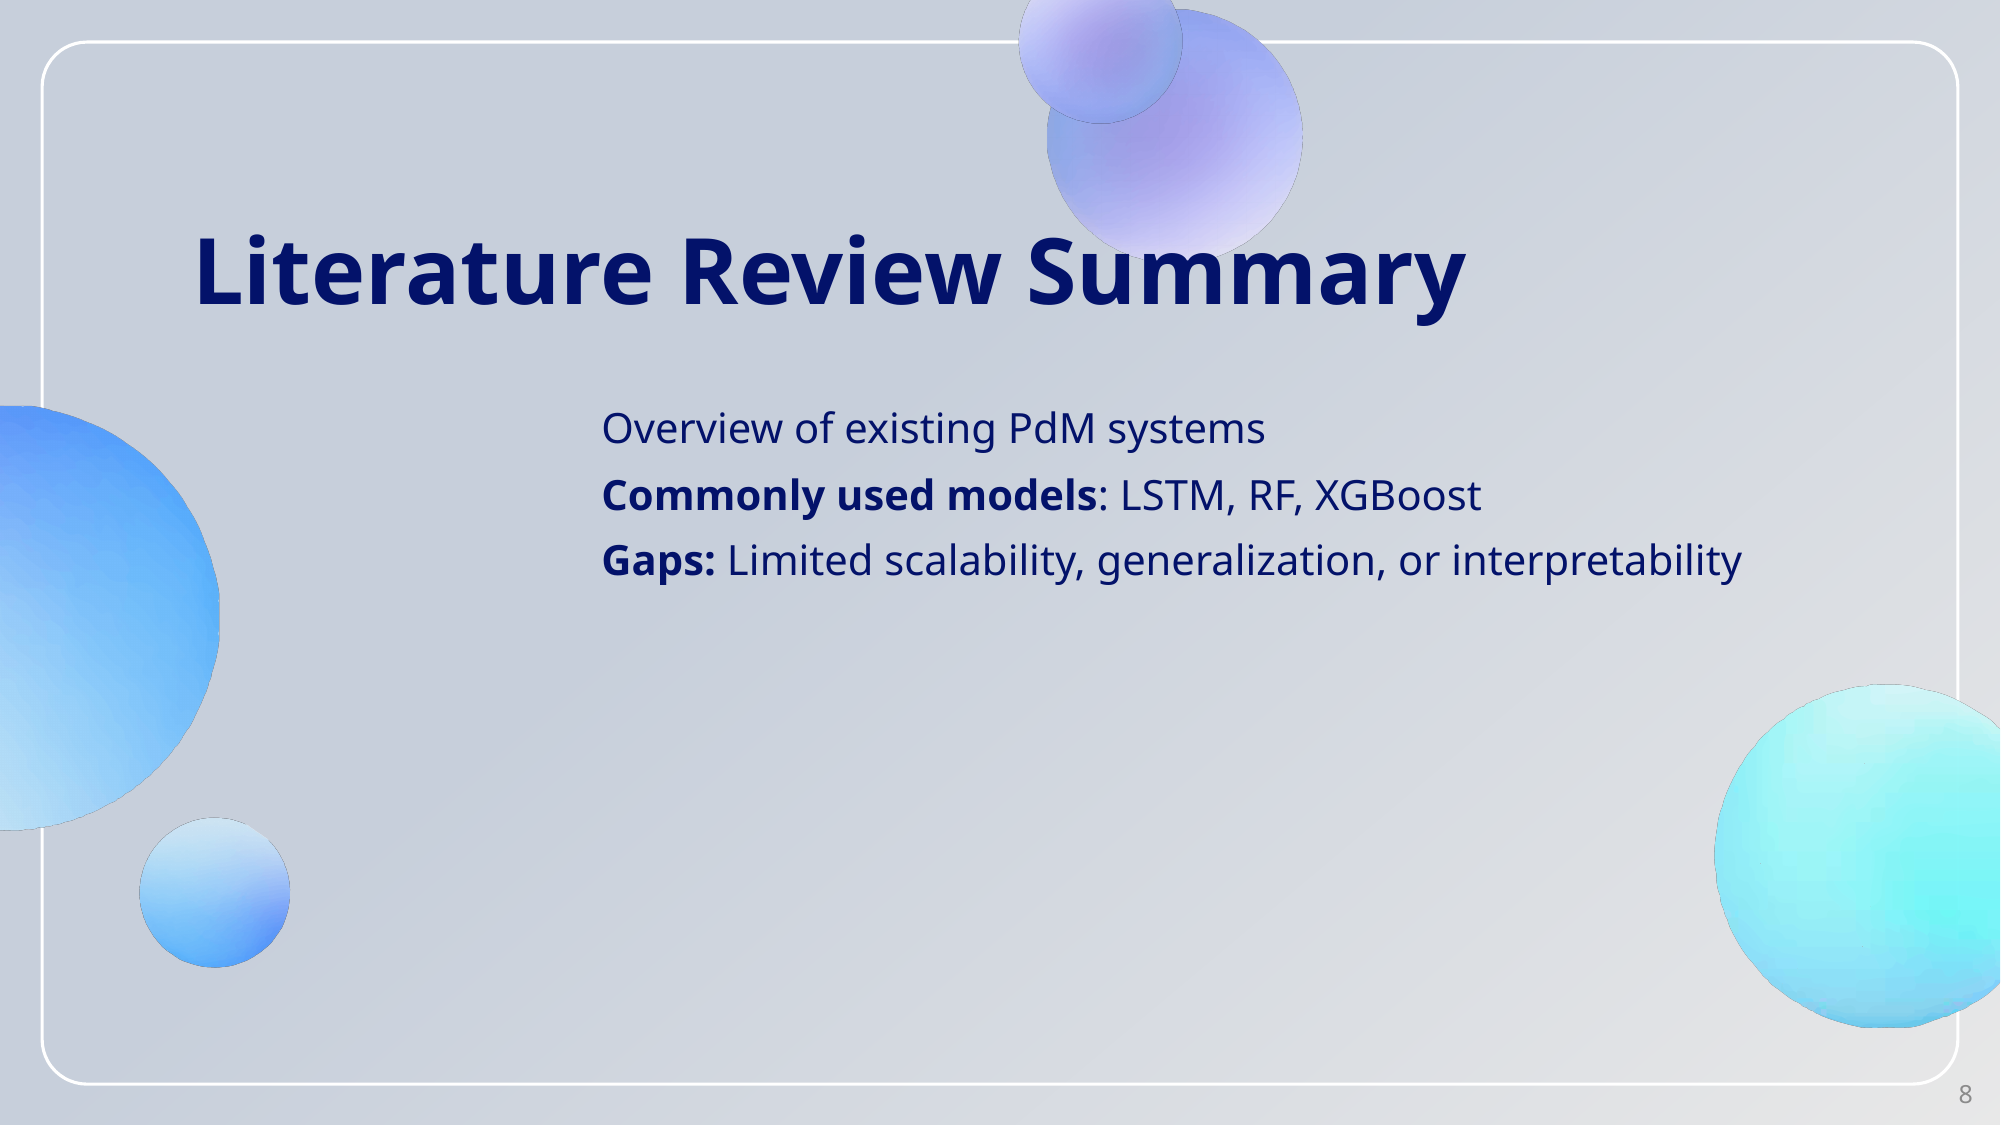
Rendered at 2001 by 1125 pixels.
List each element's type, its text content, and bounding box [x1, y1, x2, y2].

picture [1712, 679, 2001, 1035]
title Literature Review Summary [176, 60, 1863, 332]
slide_number 8 [1538, 1076, 1988, 1115]
list Overview of existing PdM systems Commonly used models: LSTM, RF, XGBoost Gaps: Limited scalability, generalization, or interpretability [586, 400, 1946, 987]
picture [1018, 0, 1305, 60]
picture [0, 403, 319, 997]
